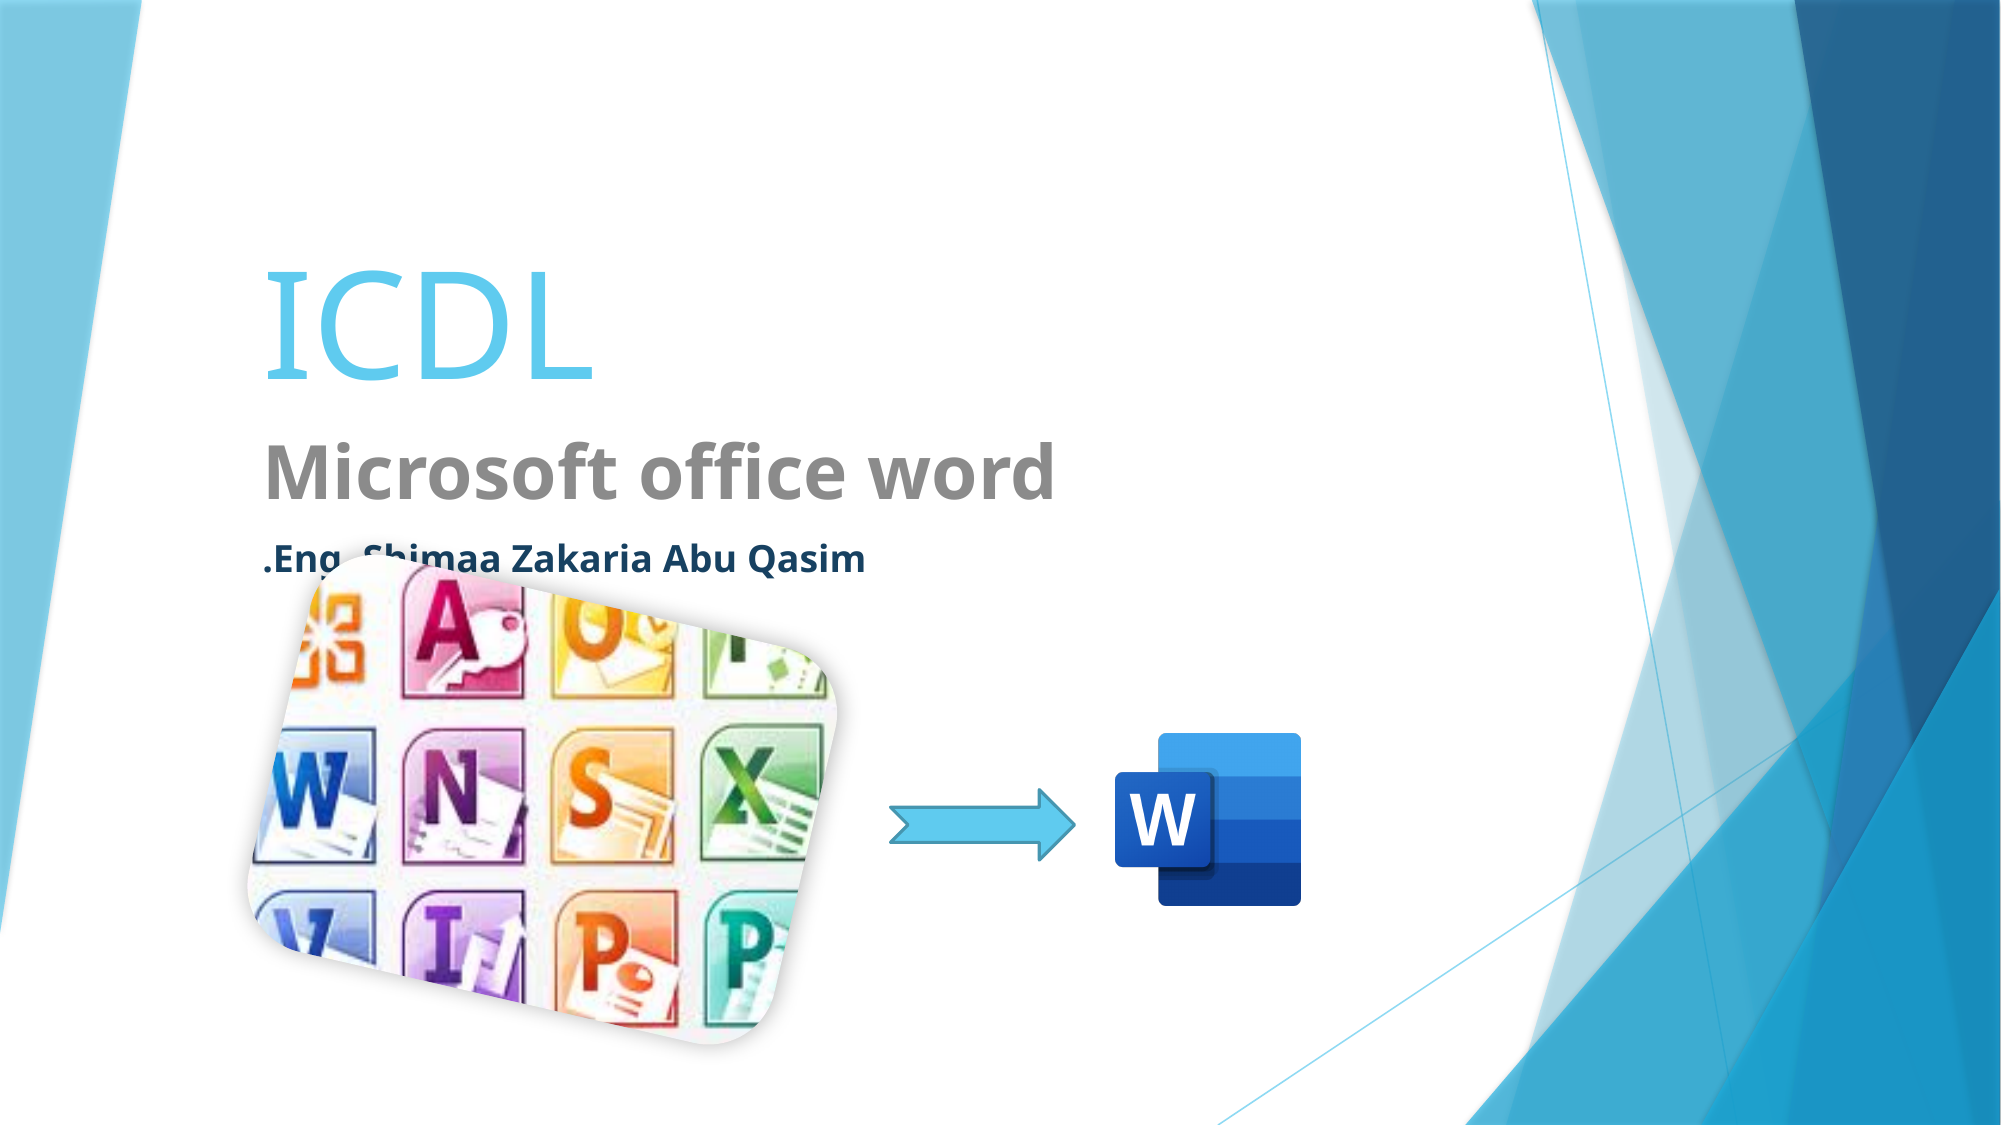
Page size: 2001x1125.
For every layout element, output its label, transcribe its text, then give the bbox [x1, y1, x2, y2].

picture [1114, 732, 1302, 907]
title ICDL [247, 146, 1522, 416]
text_box [889, 788, 1076, 862]
subtitle Microsoft office word Eng. Shimaa Zakaria Abu Qasim. [247, 416, 1522, 597]
picture [247, 554, 838, 1045]
